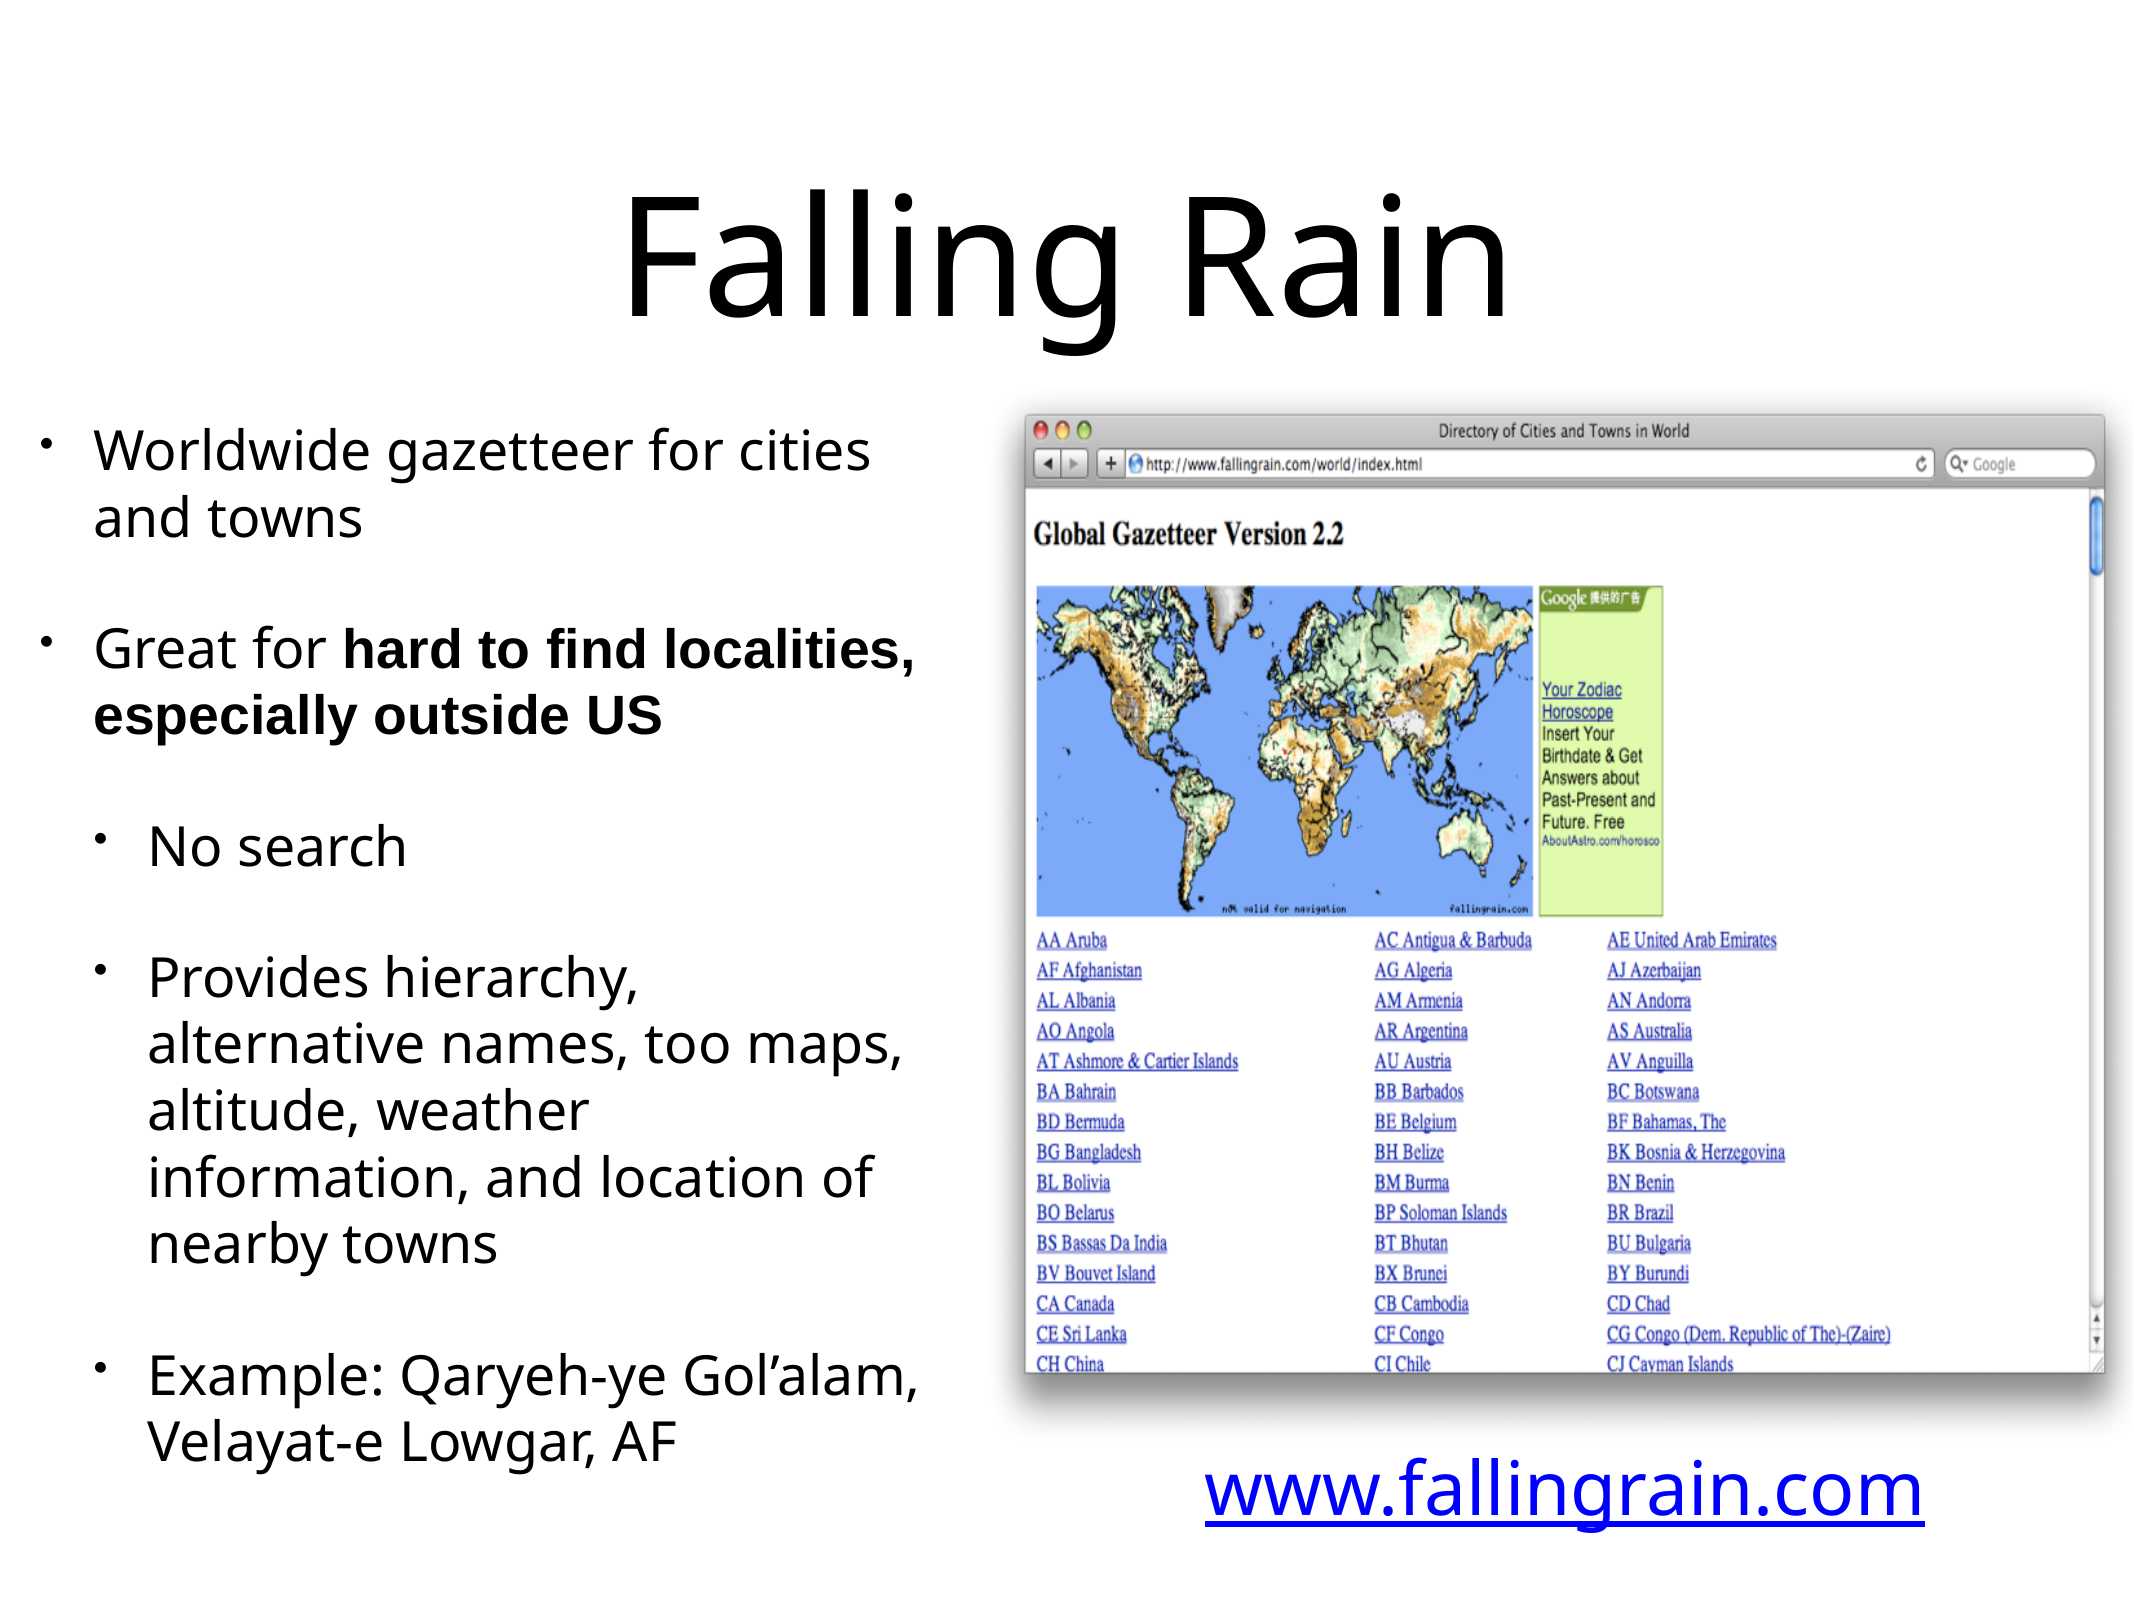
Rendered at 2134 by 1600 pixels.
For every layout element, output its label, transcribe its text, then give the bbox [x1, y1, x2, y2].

title Falling Rain [155, 72, 1978, 428]
list Worldwide gazetteer for cities and towns Great for hard to find localities, especially outside US No search Provides hierarchy, alternative names, too maps, altitude, weather information, and location of nearby towns Example: Qaryeh-ye Gol’alam, Velayat-e Lowgar, AF [30, 427, 936, 1460]
picture [984, 381, 2134, 1449]
text_box www.fallingrain.com [1196, 1454, 1934, 1551]
